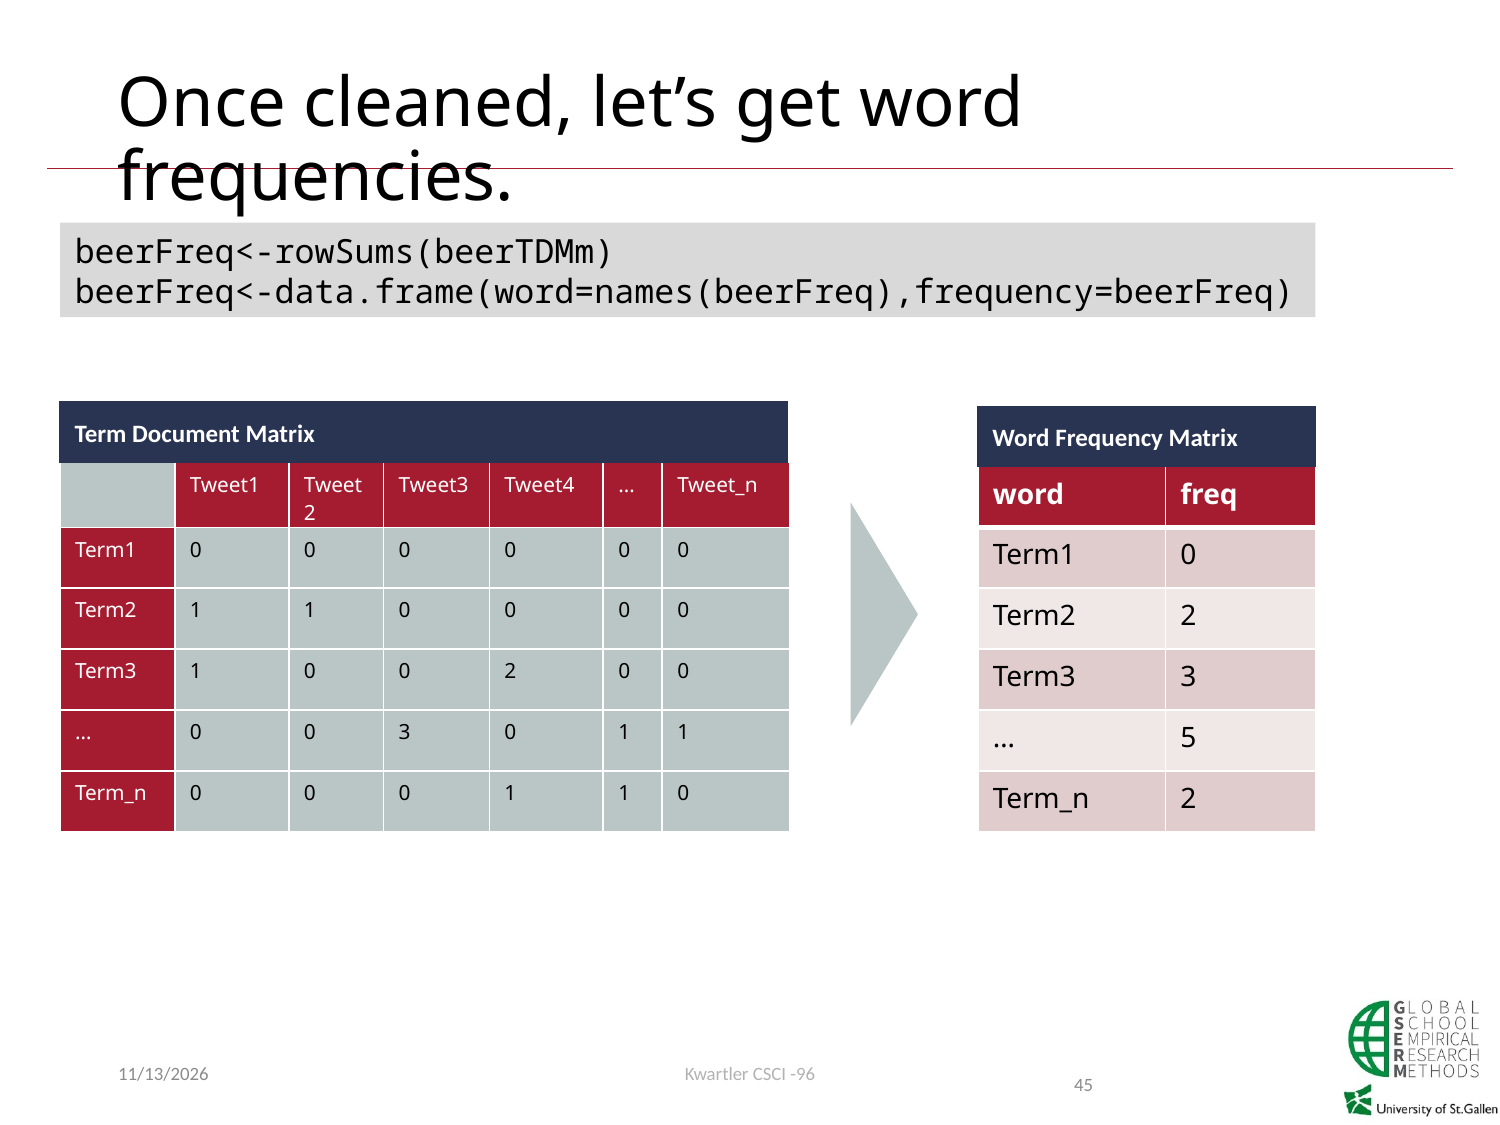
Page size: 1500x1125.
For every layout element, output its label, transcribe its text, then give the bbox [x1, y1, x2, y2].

table_cell 0 [604, 589, 661, 648]
table_cell 2 [1166, 589, 1315, 648]
table_cell Term2 [61, 589, 174, 648]
text_box [850, 502, 918, 727]
table_cell 0 [384, 589, 489, 648]
table_cell Term1 [979, 530, 1165, 587]
table_cell 0 [490, 711, 602, 770]
table_cell 0 [290, 711, 383, 770]
table_header Tweet2 [290, 463, 383, 527]
table_header Tweet_n [663, 463, 789, 527]
text_box Term Document Matrix [59, 401, 788, 463]
slide_number 45 [1059, 1042, 1200, 1103]
footer Kwartler CSCI -96 [496, 1042, 1004, 1103]
table_cell … [61, 711, 174, 770]
table_cell 3 [1166, 650, 1315, 709]
table_cell 1 [176, 650, 288, 709]
table_cell 0 [663, 589, 789, 648]
table_cell Term3 [979, 650, 1165, 709]
table_cell … [979, 711, 1165, 770]
table_header [61, 463, 174, 527]
table_cell 2 [490, 650, 602, 709]
table_header Tweet4 [490, 463, 602, 527]
table_cell 1 [604, 711, 661, 770]
table_header word [979, 468, 1165, 525]
table_cell 3 [384, 711, 489, 770]
table_cell 0 [384, 650, 489, 709]
table_cell 1 [176, 589, 288, 648]
table_cell 0 [176, 772, 288, 831]
table_header freq [1166, 468, 1315, 525]
table_cell 0 [663, 772, 789, 831]
table_cell Term3 [61, 650, 174, 709]
text_box Word Frequency Matrix [977, 406, 1316, 468]
table_cell 1 [663, 711, 789, 770]
table_header Tweet1 [176, 463, 288, 527]
table_cell 1 [604, 772, 661, 831]
table_cell 1 [290, 589, 383, 648]
table_cell 0 [1166, 530, 1315, 587]
table_cell 0 [384, 772, 489, 831]
table_cell Term2 [979, 589, 1165, 648]
table_cell 0 [490, 589, 602, 648]
table_cell 5 [1166, 711, 1315, 770]
table_cell 0 [176, 528, 288, 587]
table_cell 0 [290, 650, 383, 709]
table_cell Term_n [979, 772, 1165, 831]
table_cell 0 [176, 711, 288, 770]
text_box Once cleaned, let’s get word frequencies. [103, 59, 1397, 157]
picture [1342, 992, 1500, 1125]
table_cell Term_n [61, 772, 174, 831]
table_cell 0 [663, 650, 789, 709]
table_cell 2 [1166, 772, 1315, 831]
table_cell 0 [384, 528, 489, 587]
table_cell 0 [490, 528, 602, 587]
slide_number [103, 1042, 441, 1103]
text_box beerFreq<-rowSums(beerTDMm) beerFreq<-data.frame(word=names(beerFreq),frequency=beerFreq) [60, 222, 1316, 318]
table_header Tweet3 [384, 463, 489, 527]
table_cell 0 [663, 528, 789, 587]
table_cell Term1 [61, 528, 174, 587]
table_cell 0 [290, 528, 383, 587]
table_header … [604, 463, 661, 527]
table_cell 0 [604, 650, 661, 709]
table_cell 1 [490, 772, 602, 831]
table_cell 0 [290, 772, 383, 831]
table_cell 0 [604, 528, 661, 587]
